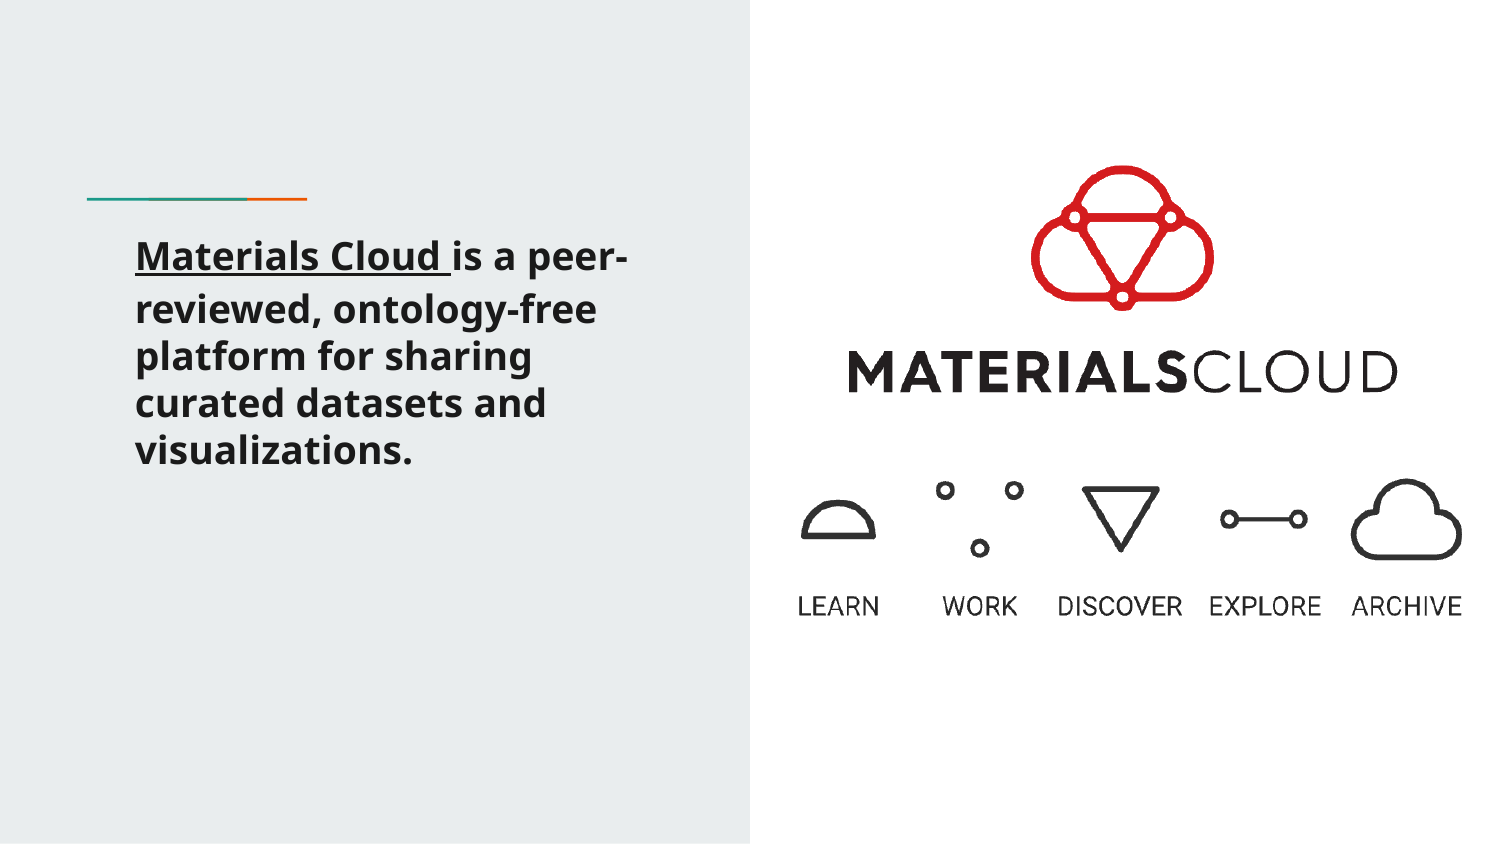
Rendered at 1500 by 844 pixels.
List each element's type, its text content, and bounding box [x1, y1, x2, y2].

title Materials Cloud is a peer-reviewed, ontology-free platform for sharing curated datasets and visualizations. [119, 216, 662, 494]
picture [749, 101, 1497, 655]
